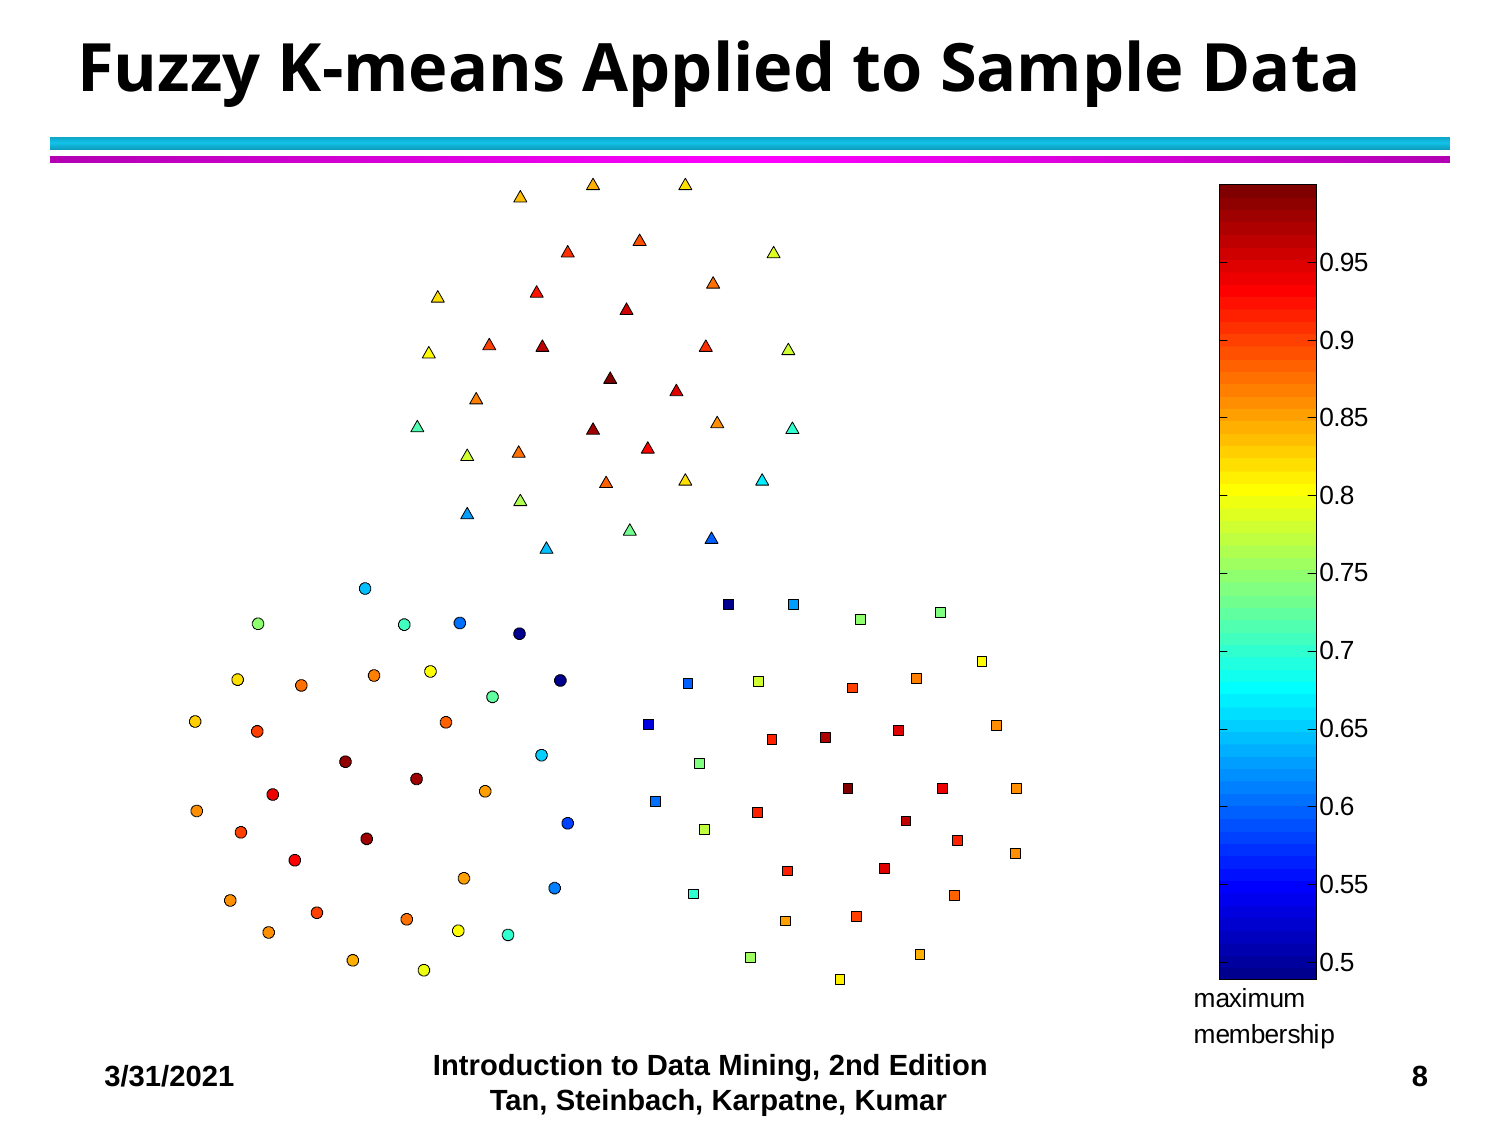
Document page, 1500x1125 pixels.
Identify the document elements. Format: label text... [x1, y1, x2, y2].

title Fuzzy K-means Applied to Sample Data [62, 24, 1421, 110]
picture [0, 112, 1500, 1088]
